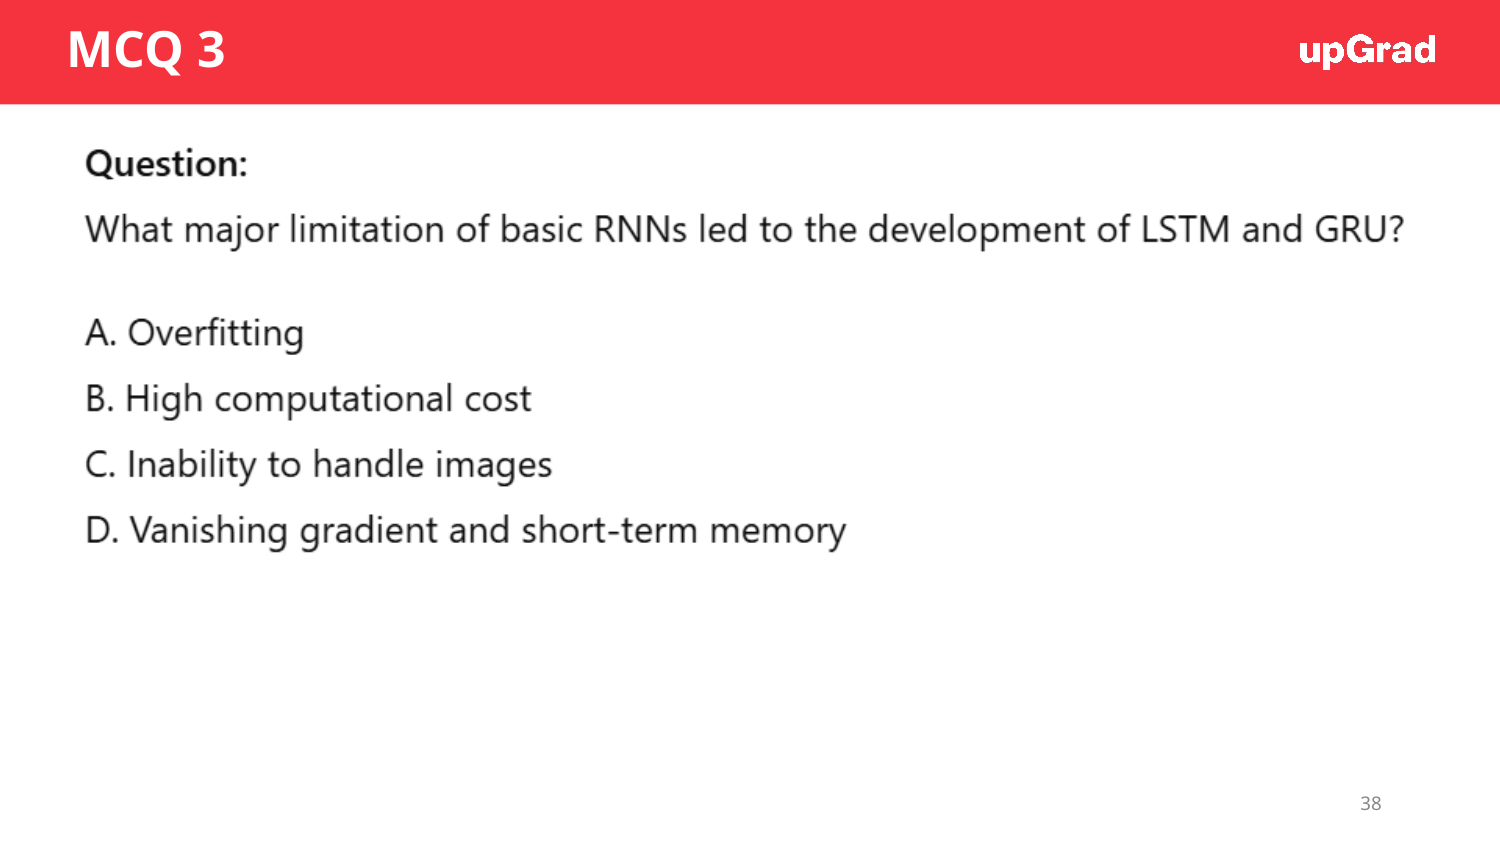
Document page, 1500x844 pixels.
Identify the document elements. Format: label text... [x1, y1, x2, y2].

picture [1300, 34, 1435, 70]
slide_number 38 [1059, 782, 1397, 827]
picture [59, 131, 1441, 579]
title MCQ 3 [51, 20, 665, 83]
